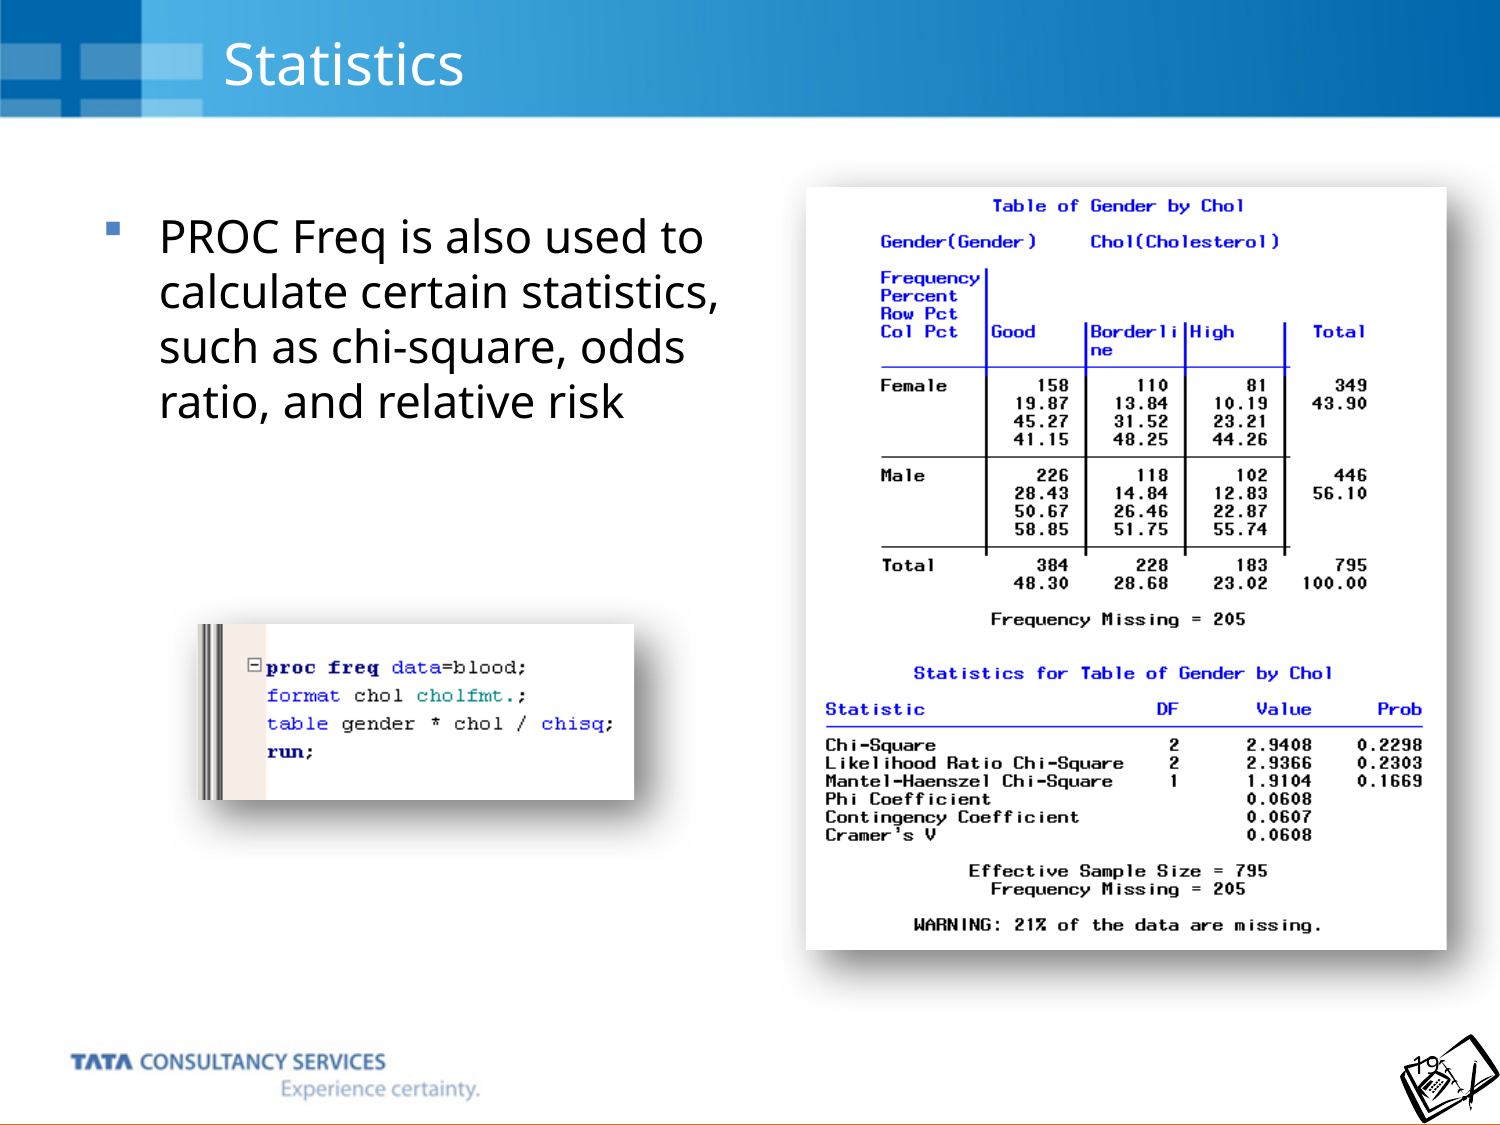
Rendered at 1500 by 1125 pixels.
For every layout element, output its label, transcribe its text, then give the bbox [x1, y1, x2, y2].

picture [0, 0, 1500, 1125]
title Statistics [208, 18, 1461, 107]
list PROC Freq is also used to calculate certain statistics, such as chi-square, odds ratio, and relative risk [87, 200, 750, 938]
